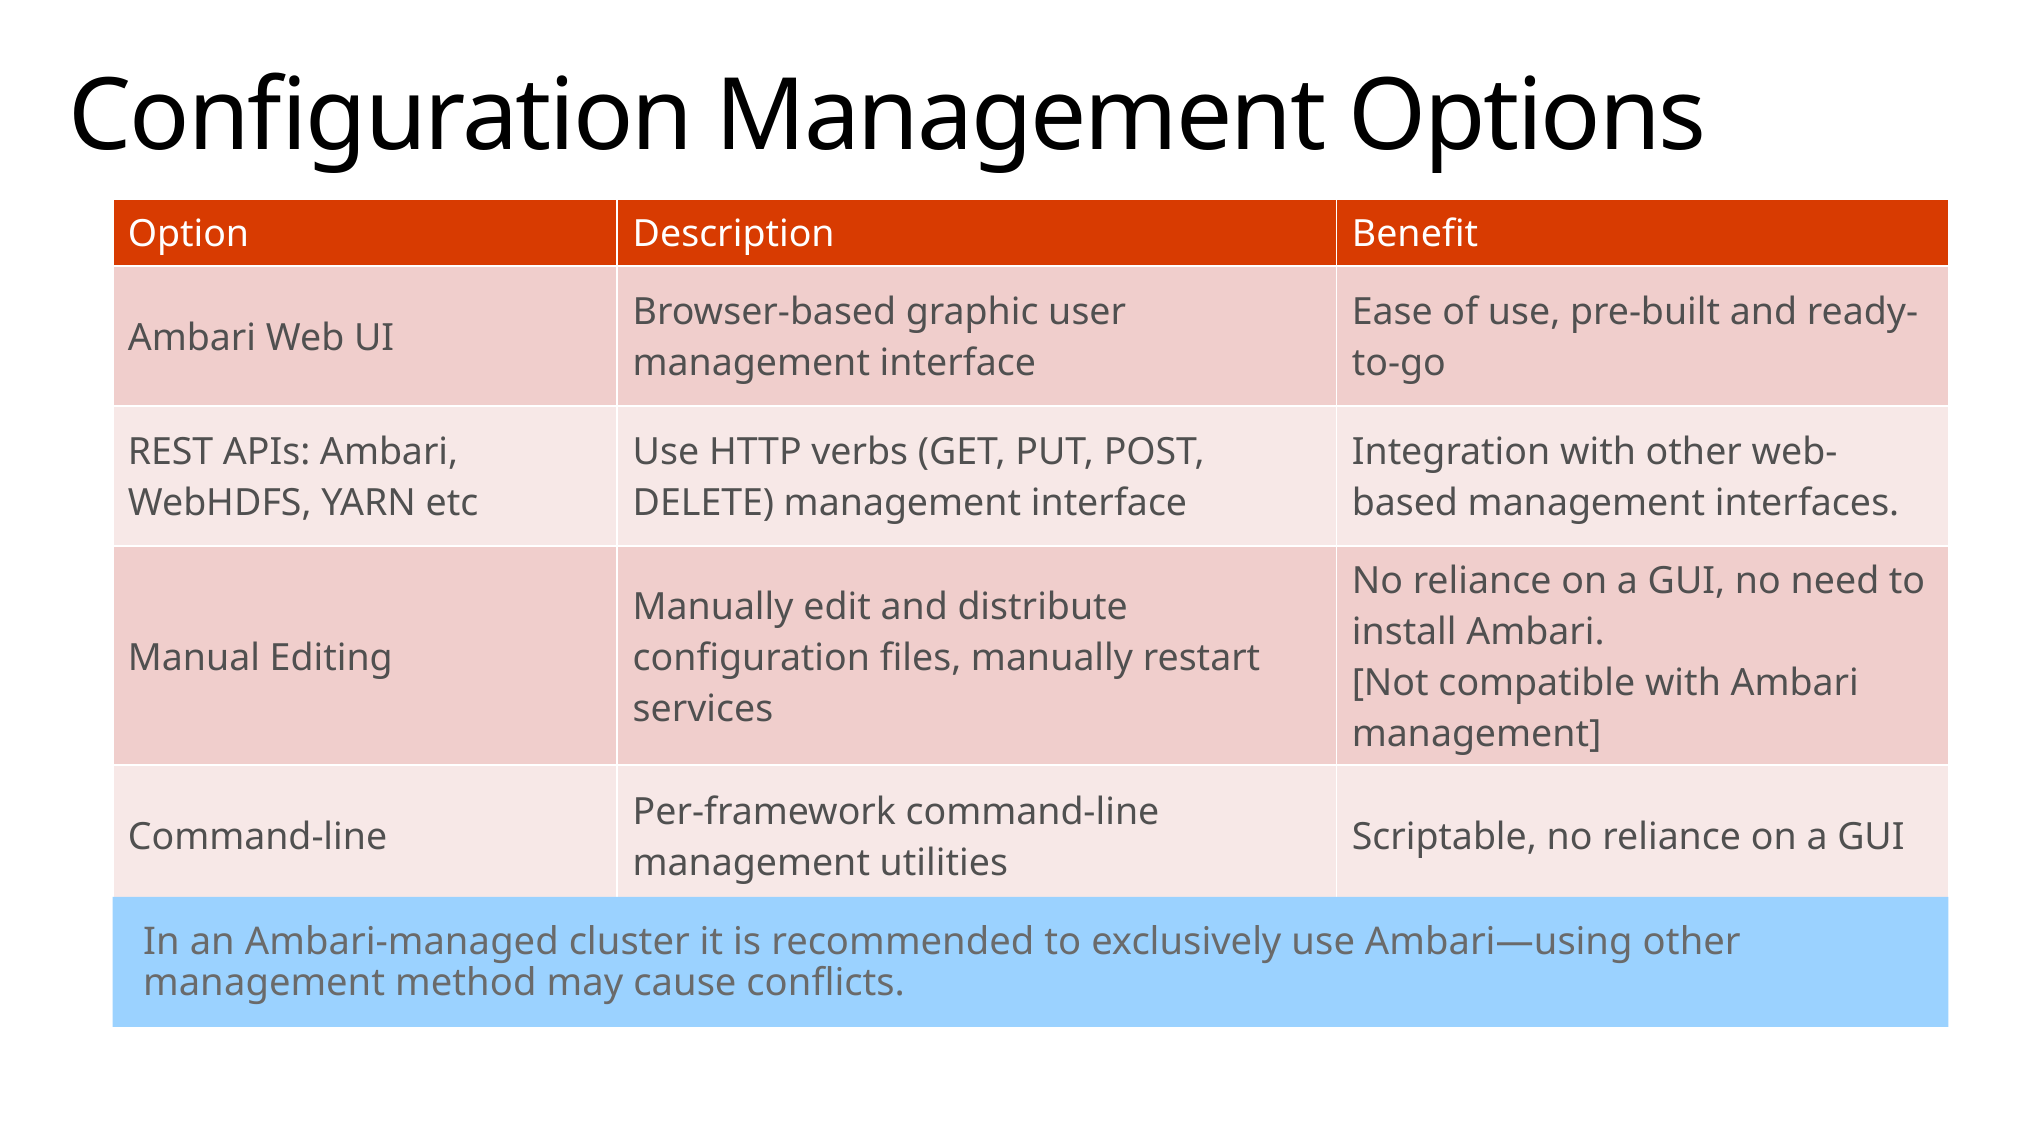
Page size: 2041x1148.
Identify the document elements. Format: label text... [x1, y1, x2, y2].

table_cell Scriptable, no reliance on a GUI [1337, 766, 1948, 896]
table_cell REST APIs: Ambari, WebHDFS, YARN etc [114, 407, 616, 545]
table_cell Use HTTP verbs (GET, PUT, POST, DELETE) management interface [618, 407, 1336, 545]
table_header Description [618, 200, 1336, 265]
title Configuration Management Options [45, 48, 1996, 199]
table_cell Manual Editing [114, 547, 616, 764]
table_cell Per-framework command-line management utilities [618, 766, 1336, 896]
table_cell Integration with other web-based management interfaces. [1337, 407, 1948, 545]
table_header Option [114, 200, 616, 265]
table_cell Ease of use, pre-built and ready-to-go [1337, 267, 1948, 405]
table_cell Ambari Web UI [114, 267, 616, 405]
table_header Benefit [1337, 200, 1948, 265]
table_cell Manually edit and distribute configuration files, manually restart services [618, 547, 1336, 764]
text_box In an Ambari-managed cluster it is recommended to exclusively use Ambari—using other management method may cause conflicts. [112, 896, 1949, 1027]
table_cell No reliance on a GUI, no need to install Ambari. [Not compatible with Ambari management] [1337, 547, 1948, 764]
table_cell Browser-based graphic user management interface [618, 267, 1336, 405]
table_cell Command-line [114, 766, 616, 896]
